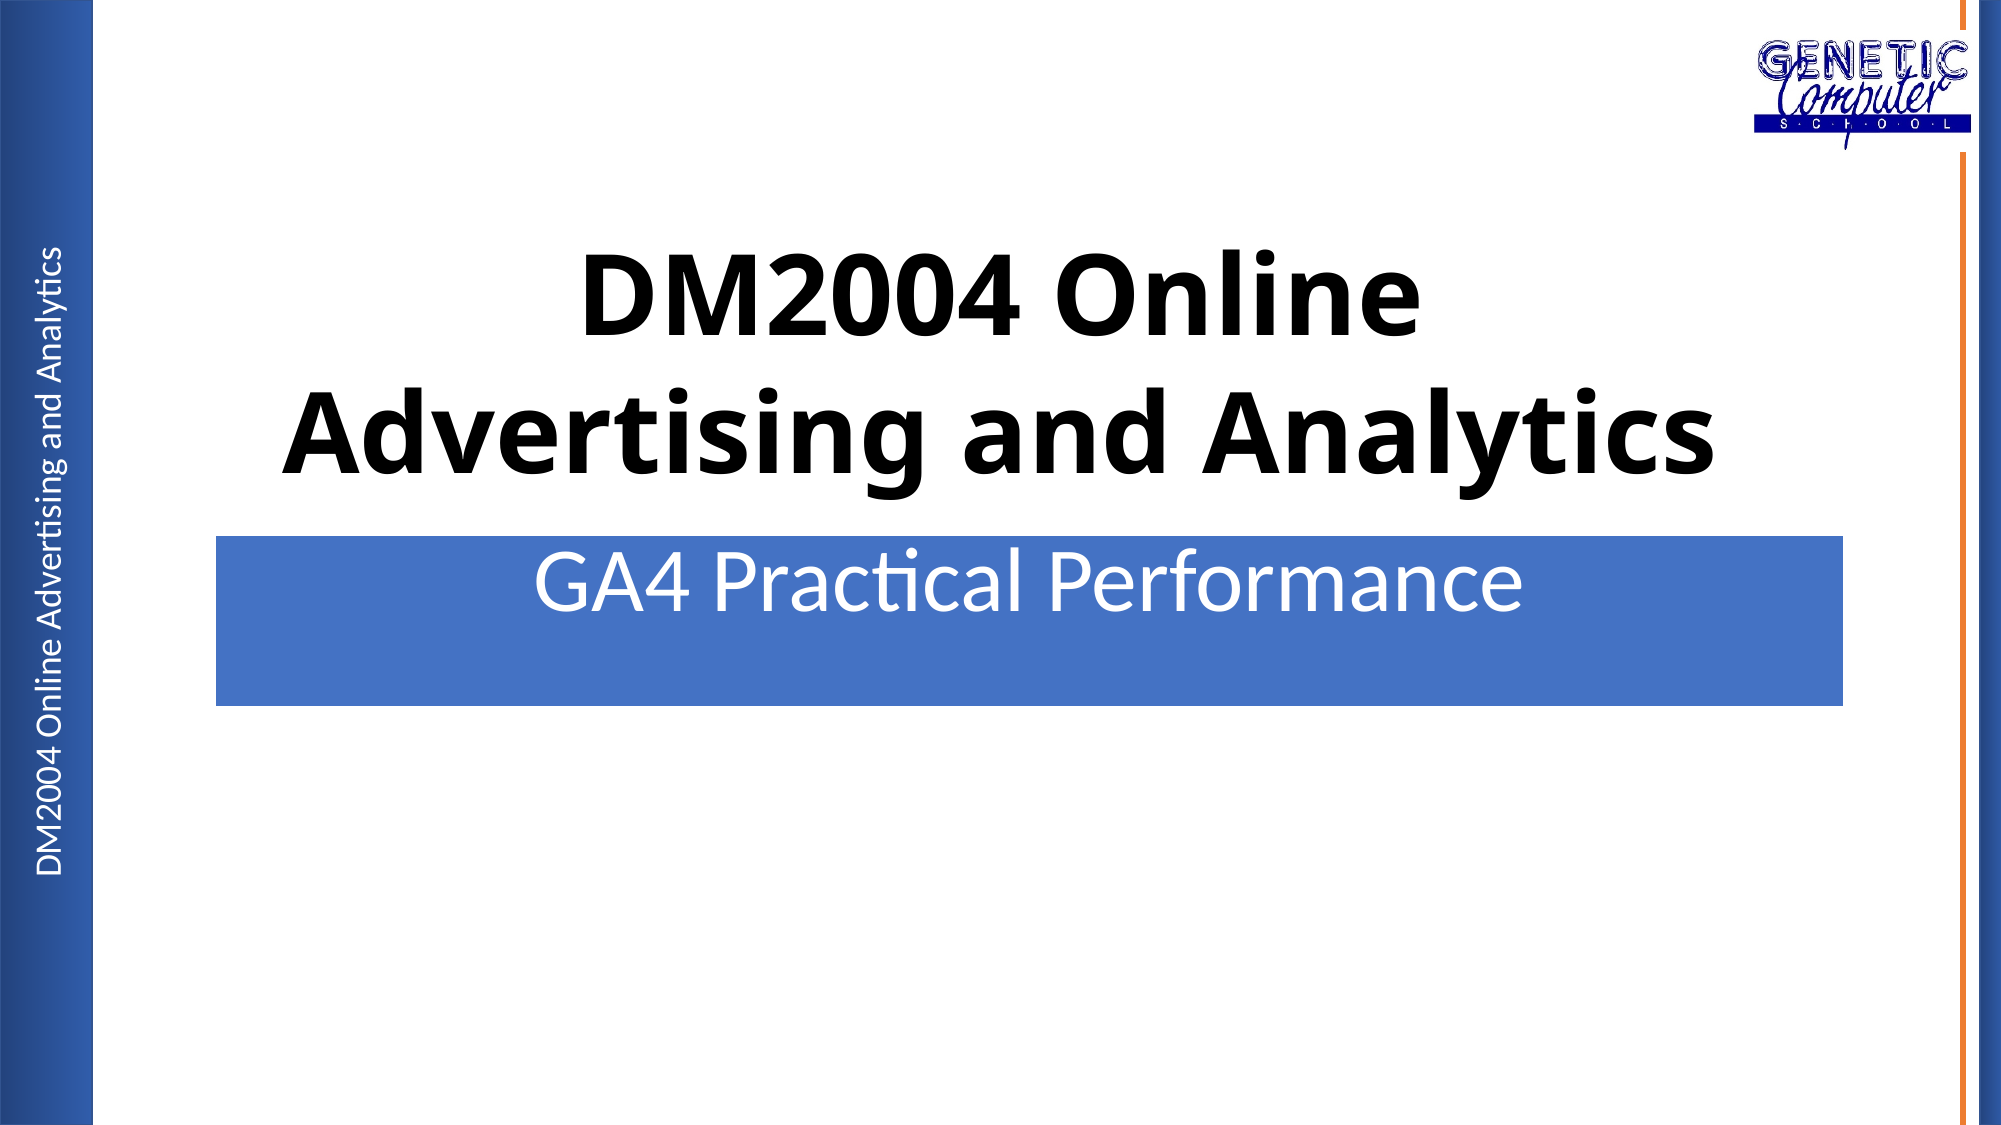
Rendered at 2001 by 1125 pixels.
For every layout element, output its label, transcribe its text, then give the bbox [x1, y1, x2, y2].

picture [1751, 30, 1976, 152]
title DM2004 Online Advertising and Analytics [249, 116, 1750, 509]
table_header GA4 Practical Performance [216, 536, 1843, 706]
